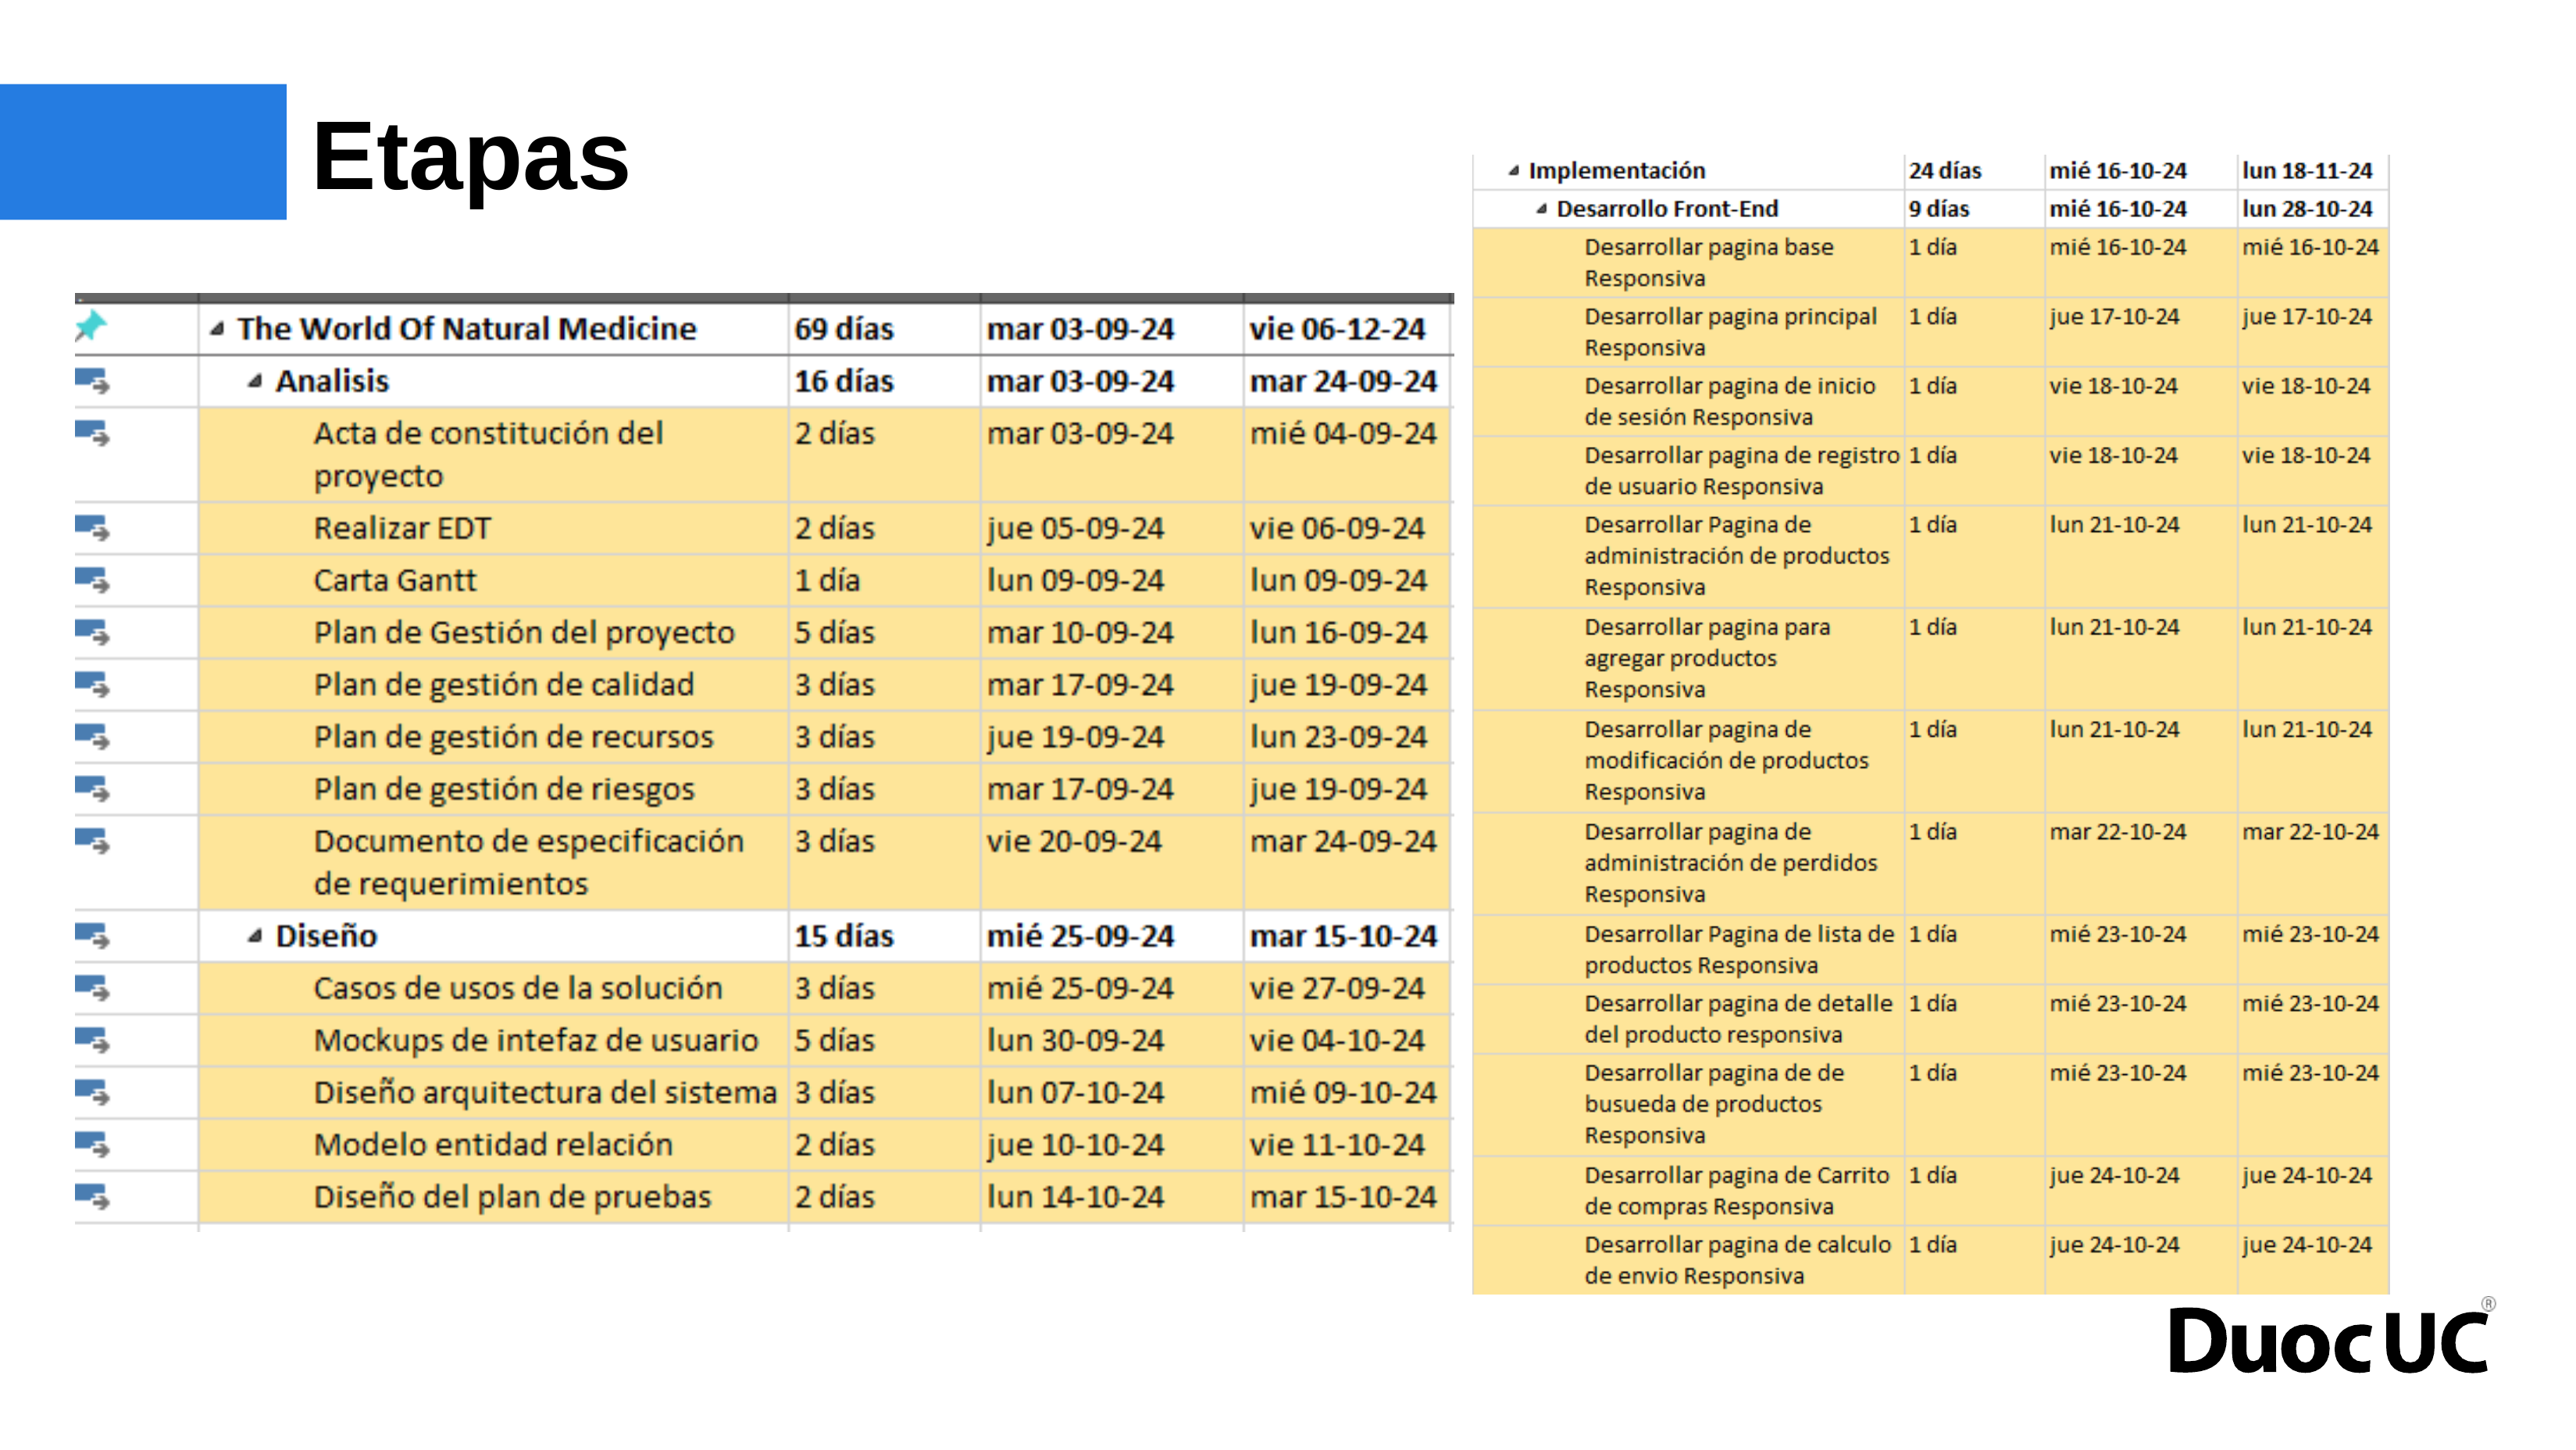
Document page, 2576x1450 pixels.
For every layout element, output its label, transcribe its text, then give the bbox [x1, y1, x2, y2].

picture [2481, 1296, 2496, 1312]
title Etapas [311, 91, 2489, 334]
picture [1472, 155, 2390, 1295]
picture [75, 293, 1454, 1232]
